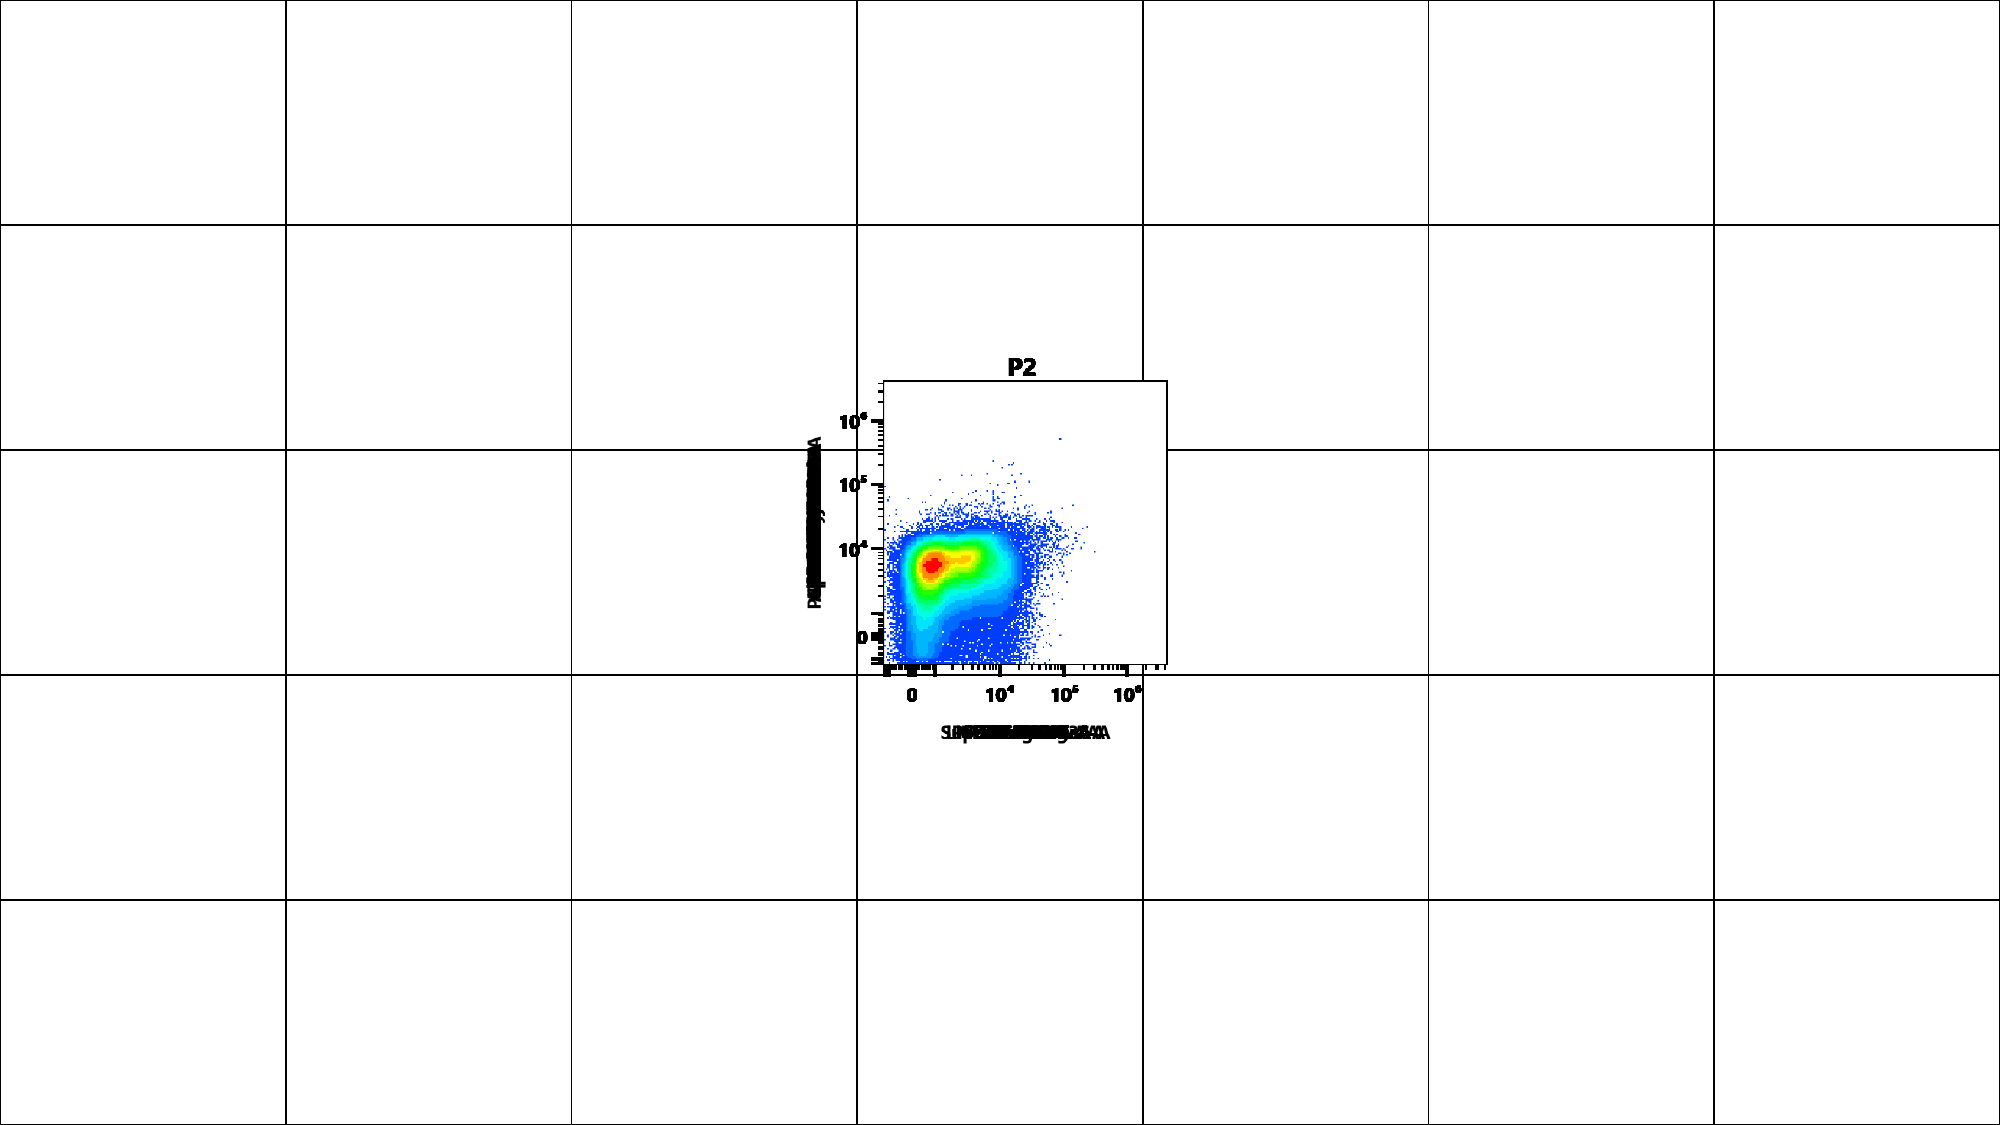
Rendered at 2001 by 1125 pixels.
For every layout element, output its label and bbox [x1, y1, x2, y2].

table_cell [1, 676, 285, 899]
table_cell [287, 901, 571, 1124]
table_header [858, 1, 1142, 224]
table_cell [858, 768, 1142, 899]
table_header [572, 1, 856, 224]
table_header [1429, 1, 1713, 224]
table_cell [1715, 901, 1999, 1124]
table_cell [1144, 676, 1428, 899]
table_cell [1715, 451, 1999, 674]
table_cell [572, 676, 856, 899]
table_cell [1195, 451, 1428, 674]
table_header [1715, 1, 1999, 224]
table_cell [1, 901, 285, 1124]
table_cell [1144, 226, 1428, 449]
table_cell [1715, 226, 1999, 449]
picture [805, 356, 1195, 768]
table_cell [572, 451, 805, 674]
table_cell [287, 451, 571, 674]
table_cell [287, 676, 571, 899]
table_header [287, 1, 571, 224]
table_cell [572, 901, 856, 1124]
table_cell [287, 226, 571, 449]
table_cell [1715, 676, 1999, 899]
table_cell [1429, 451, 1713, 674]
table_cell [572, 226, 856, 449]
table_cell [1429, 226, 1713, 449]
table_cell [1, 451, 285, 674]
table_cell [1429, 901, 1713, 1124]
table_cell [1144, 901, 1428, 1124]
table_header [1144, 1, 1428, 224]
table_cell [1, 226, 285, 449]
table_header [1, 1, 285, 224]
table_cell [1429, 676, 1713, 899]
table_cell [858, 226, 1142, 356]
table_cell [858, 901, 1142, 1124]
